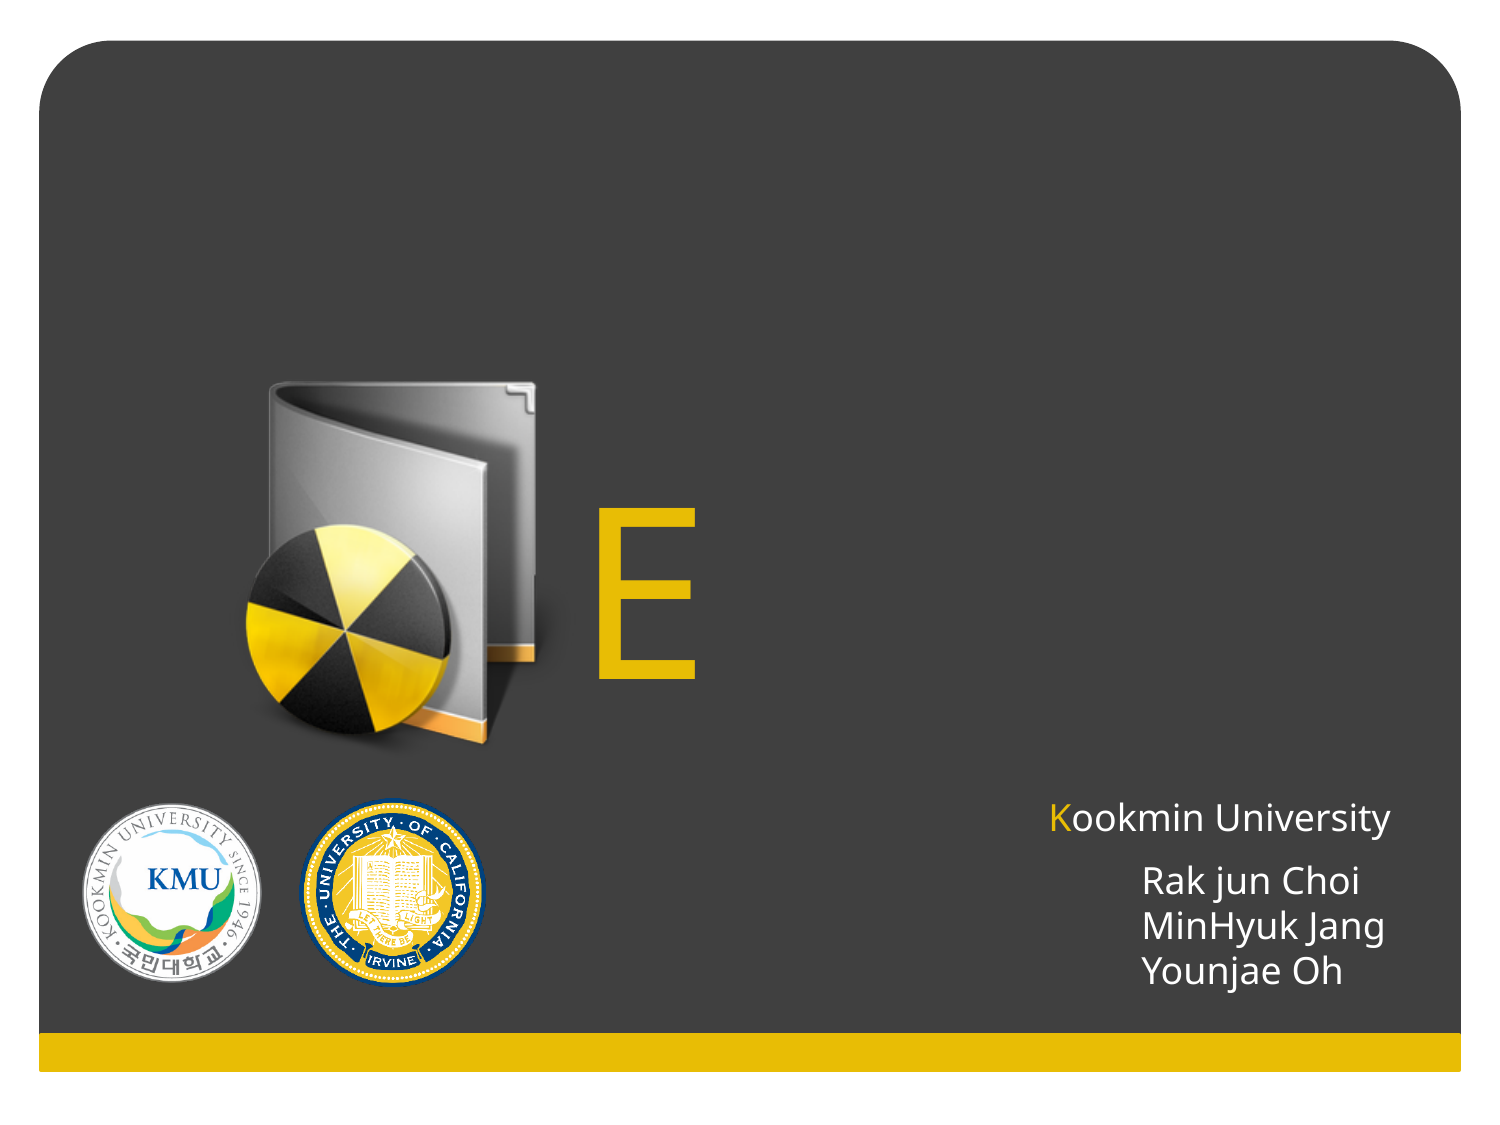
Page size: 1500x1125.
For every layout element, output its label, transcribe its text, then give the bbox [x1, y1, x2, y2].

picture [43, 764, 486, 1021]
text_box Earthquake [601, 432, 1209, 735]
text_box [39, 1033, 1461, 1072]
text_box Kookmin University [1033, 786, 1437, 847]
text_box [39, 40, 1461, 1033]
text_box Rak jun Choi MinHyuk Jang Younjae Oh [1126, 849, 1500, 1045]
picture [196, 360, 598, 762]
